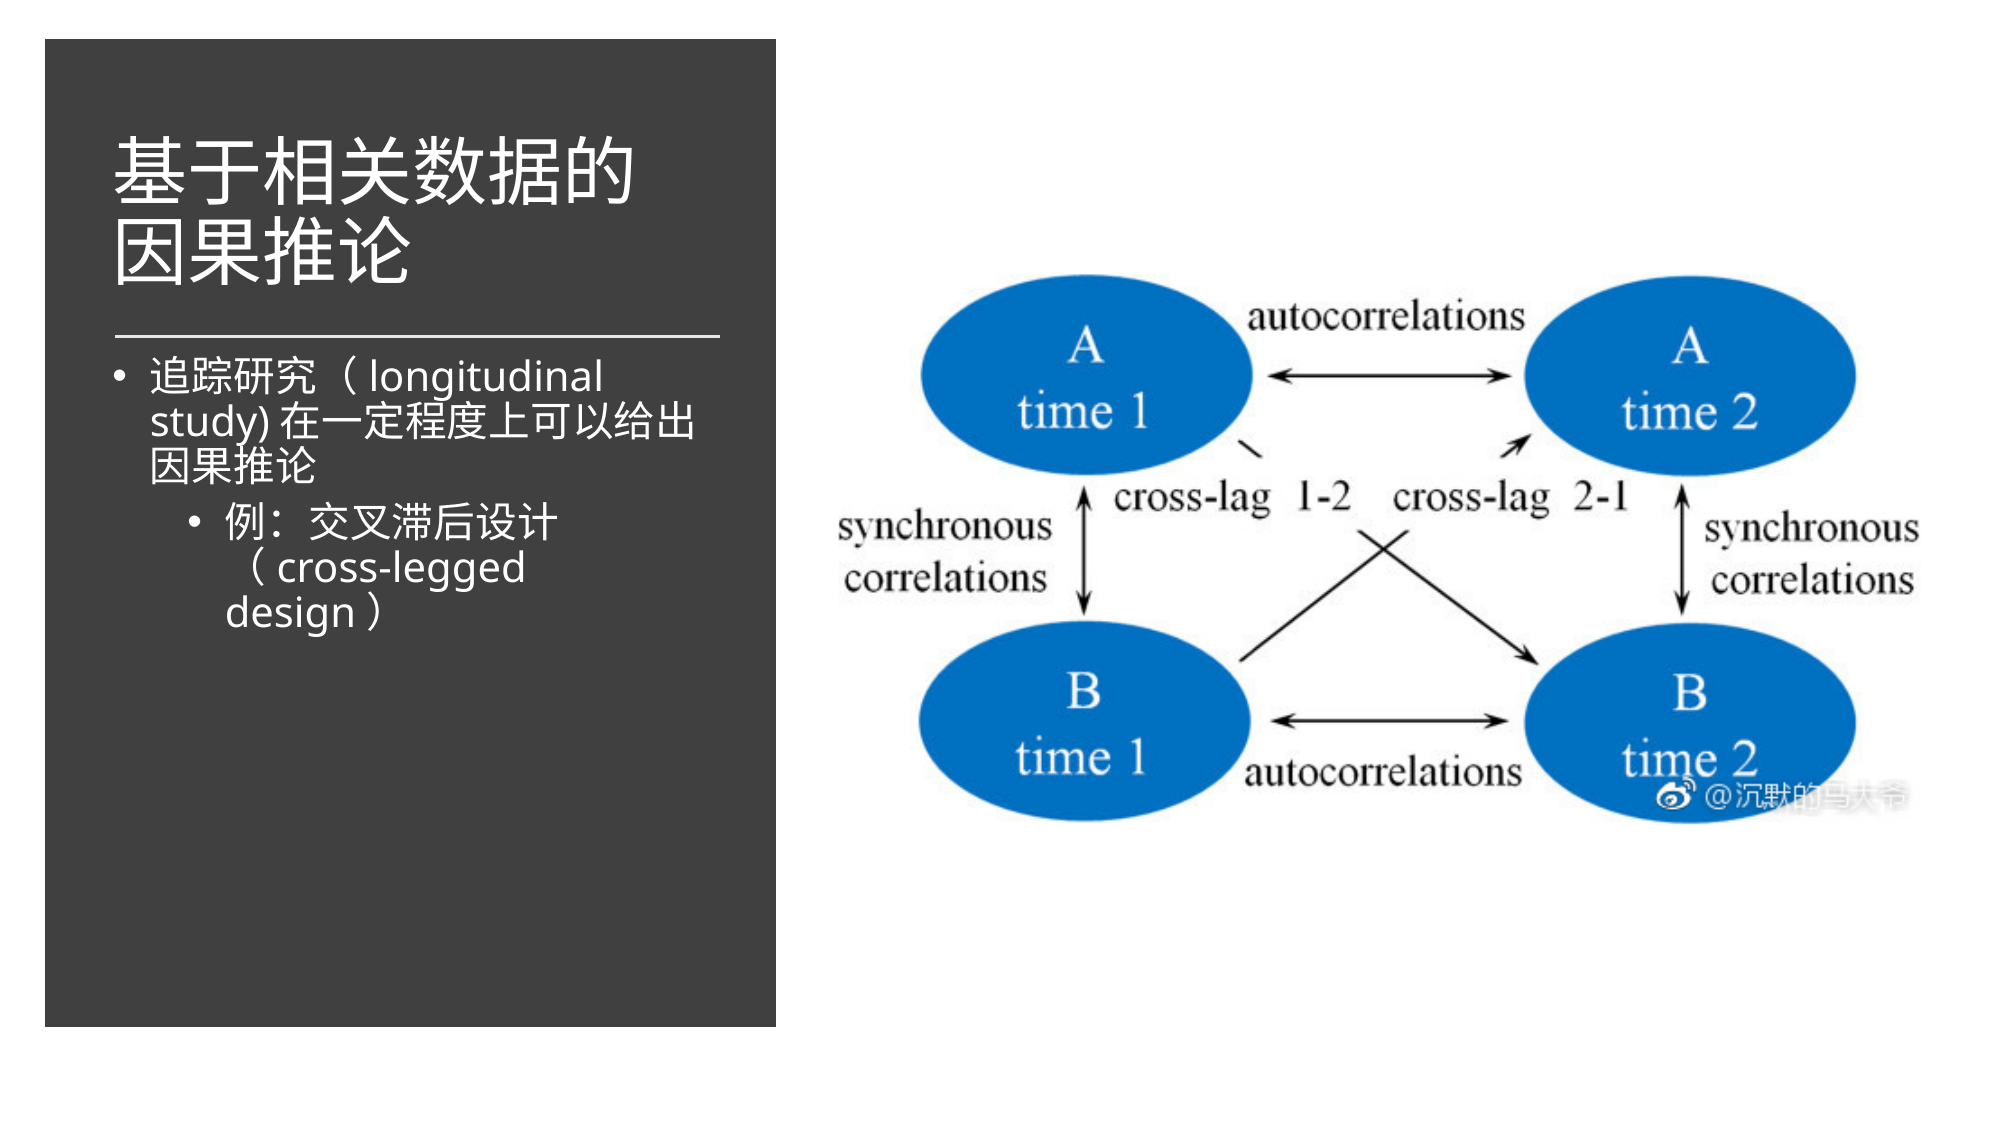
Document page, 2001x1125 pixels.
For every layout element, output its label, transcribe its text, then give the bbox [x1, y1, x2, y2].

picture [838, 273, 1921, 826]
title 基于相关数据的因果推论 [97, 105, 725, 326]
text_box [54, 49, 767, 1018]
list 追踪研究（longitudinal study)在一定程度上可以给出因果推论 例：交叉滞后设计（cross-legged design） [97, 348, 725, 967]
